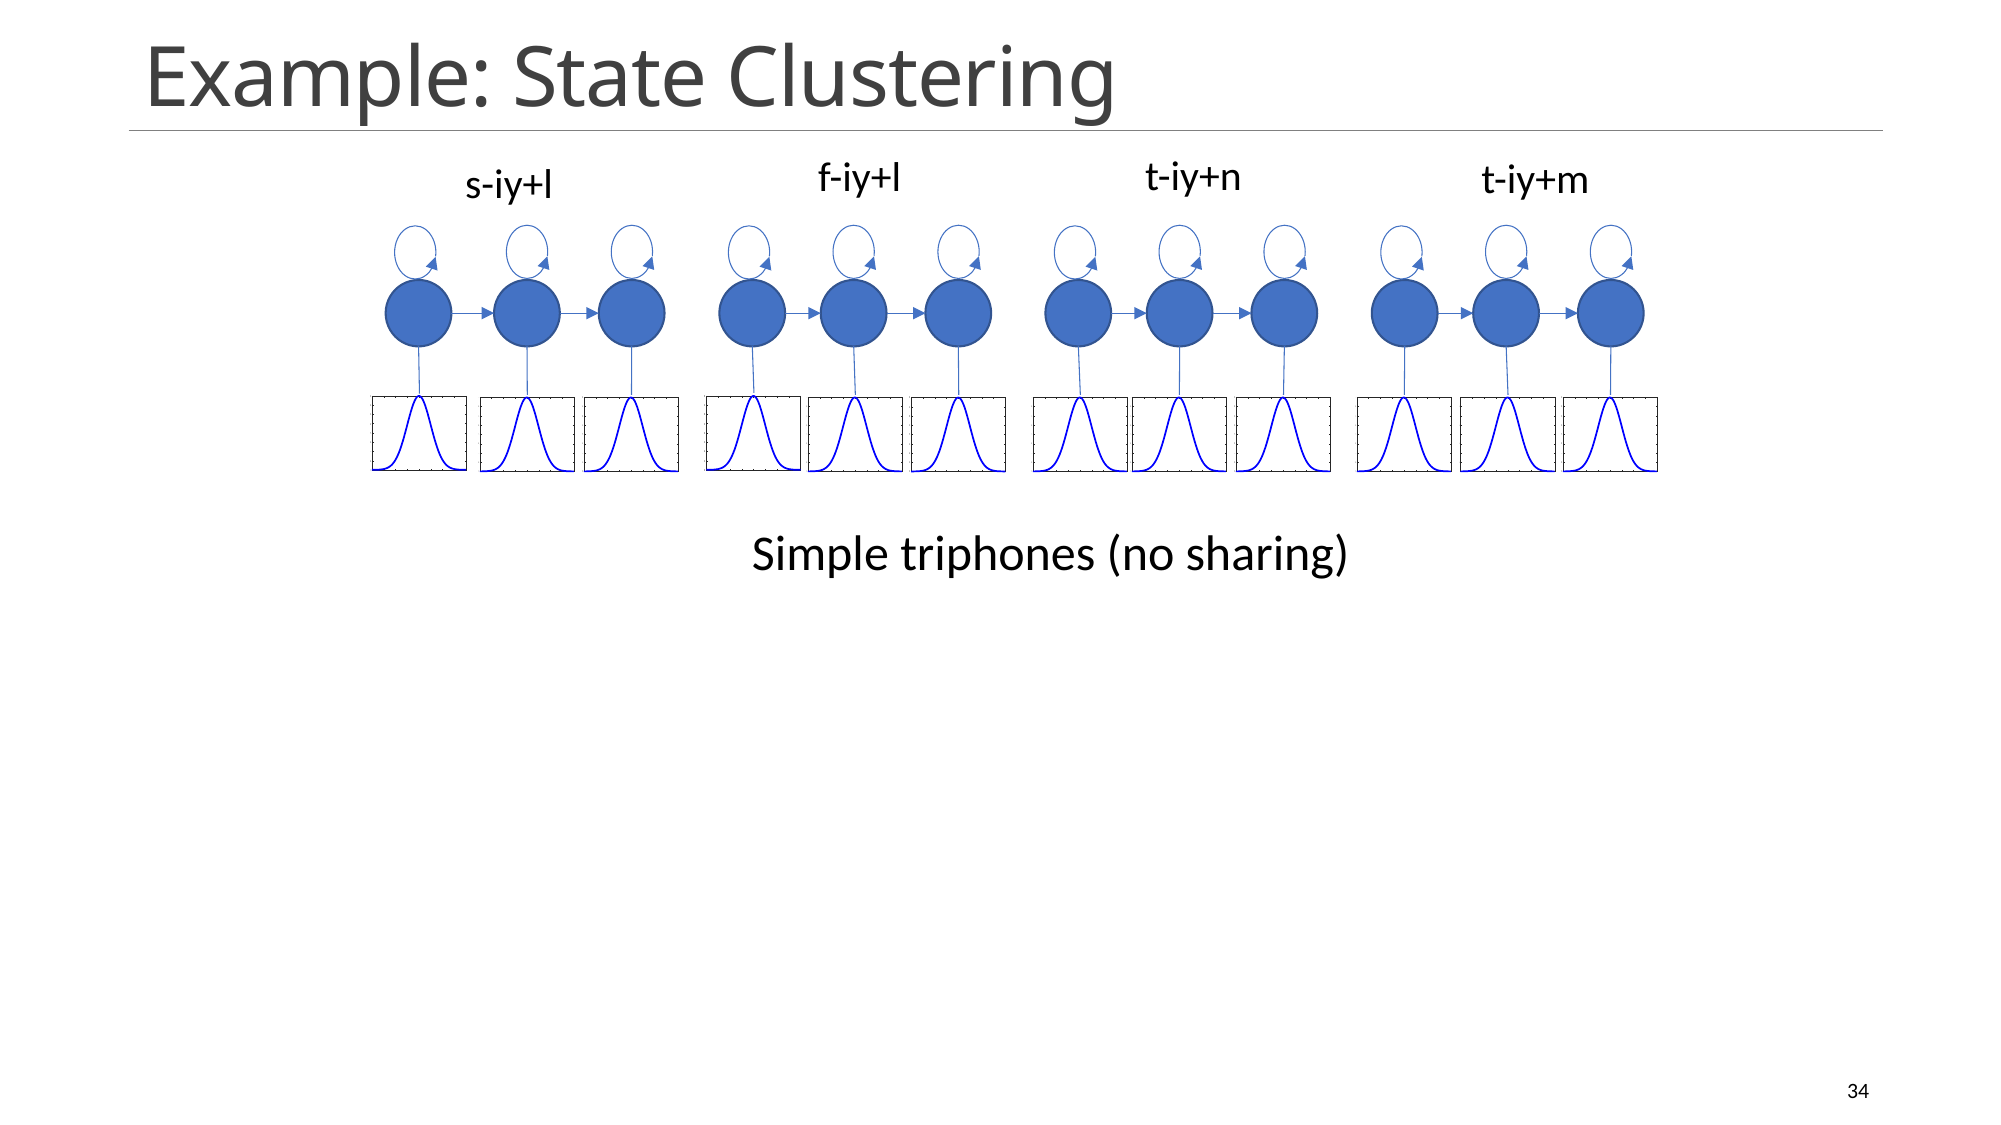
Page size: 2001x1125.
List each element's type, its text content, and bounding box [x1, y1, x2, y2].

text_box s-iy+l [450, 149, 629, 215]
picture [1354, 394, 1454, 473]
picture [1234, 394, 1333, 473]
text_box t-iy+n [1130, 141, 1309, 207]
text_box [751, 345, 755, 390]
picture [1458, 394, 1558, 473]
slide_number 34 [1668, 1059, 1885, 1120]
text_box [1044, 224, 1318, 347]
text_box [1077, 345, 1081, 391]
text_box f-iy+l [803, 141, 982, 207]
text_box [718, 224, 992, 347]
picture [581, 394, 681, 473]
title Example: State Clustering [128, 19, 1883, 131]
picture [1561, 394, 1660, 473]
text_box Simple triphones (no sharing) [737, 513, 1365, 588]
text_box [385, 224, 666, 347]
picture [477, 394, 577, 473]
picture [805, 394, 905, 473]
picture [704, 392, 804, 472]
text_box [1505, 345, 1509, 391]
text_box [1371, 224, 1645, 347]
text_box t-iy+m [1466, 144, 1646, 209]
picture [1030, 394, 1229, 473]
picture [909, 394, 1009, 473]
picture [369, 392, 469, 472]
